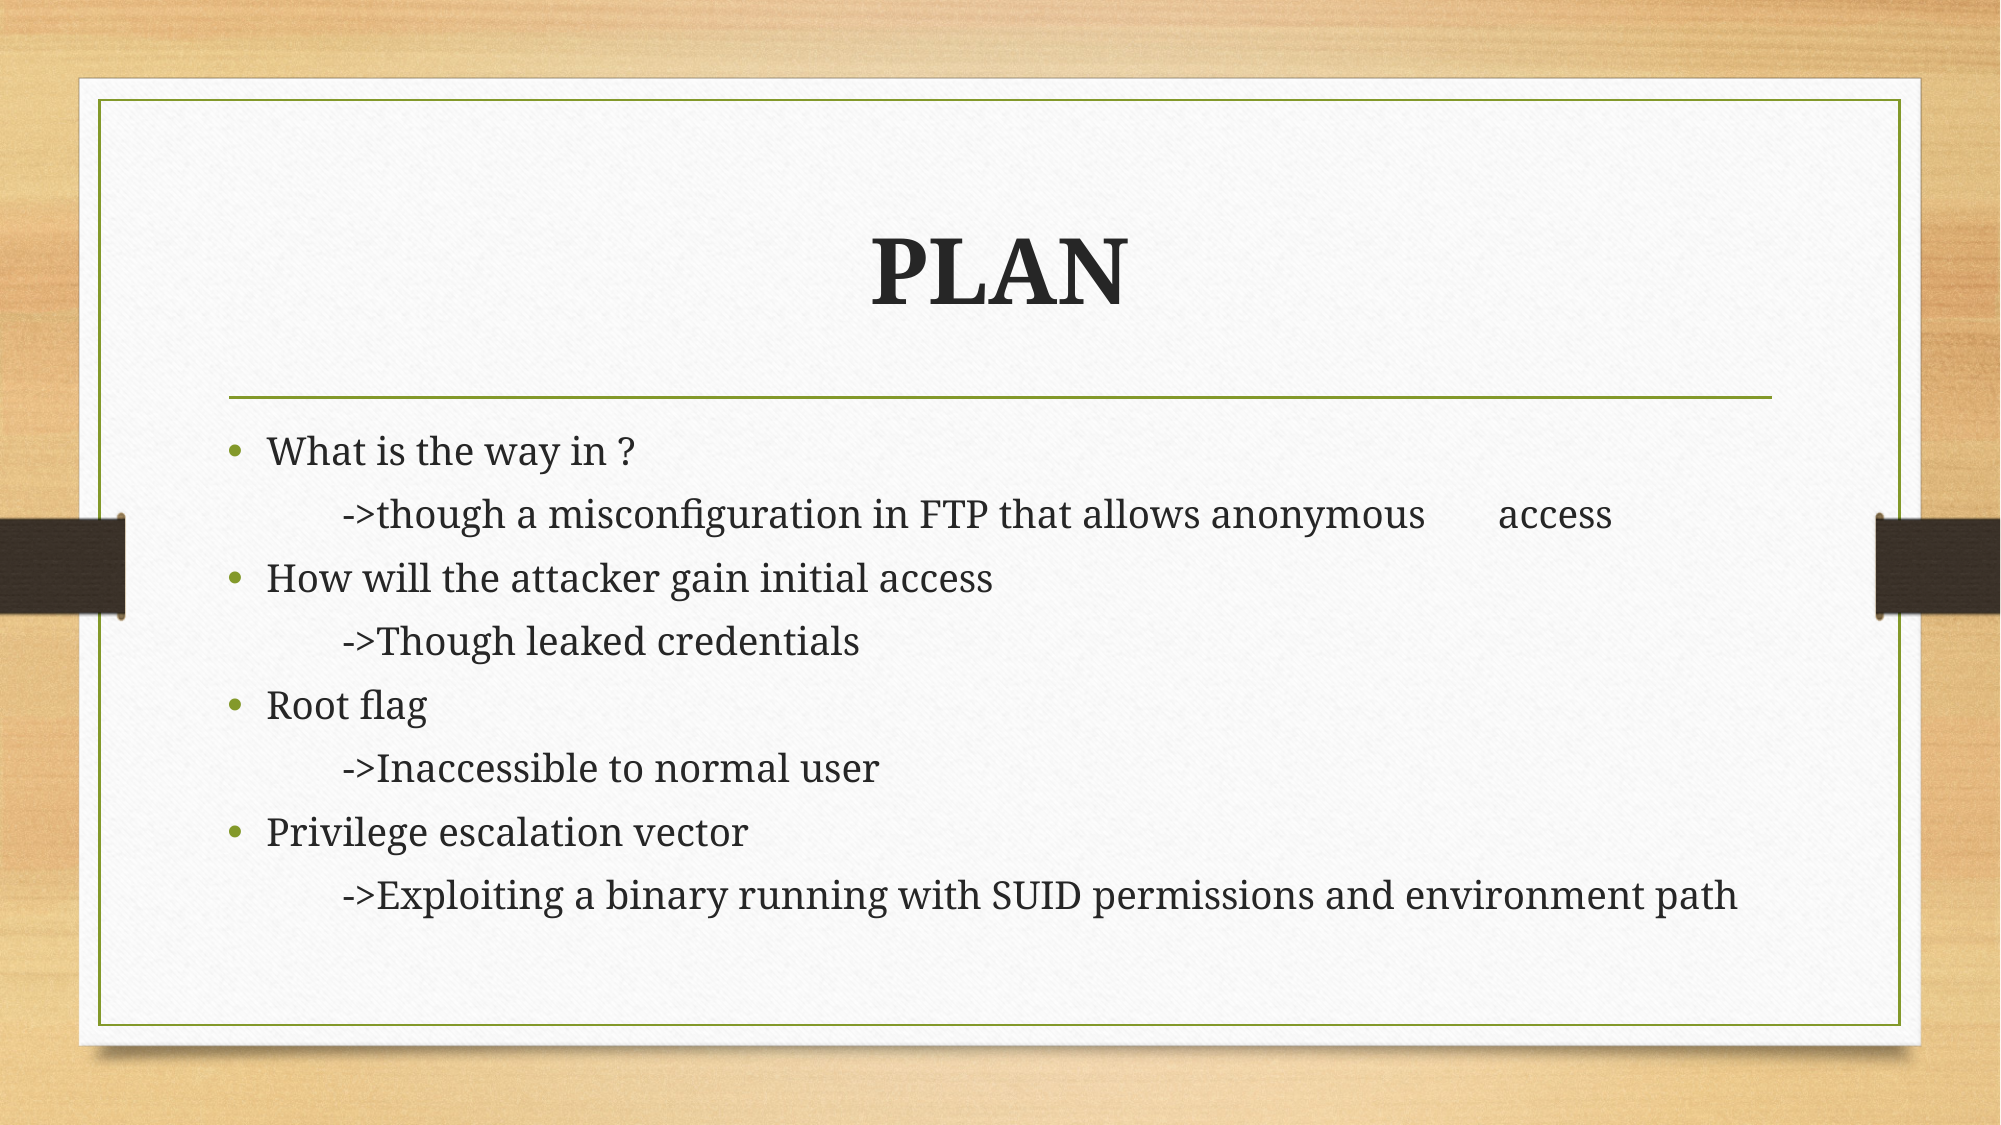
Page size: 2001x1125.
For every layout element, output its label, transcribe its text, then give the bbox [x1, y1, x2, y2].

title PLAN [212, 161, 1788, 375]
picture [0, 0, 2001, 1125]
list What is the way in ? ->though a misconfiguration in FTP that allows anonymous access How will the attacker gain initial access ->Though leaked credentials Root flag ->Inaccessible to normal user Privilege escalation vector ->Exploiting a binary running with SUID permissions and environment path [212, 419, 1788, 964]
